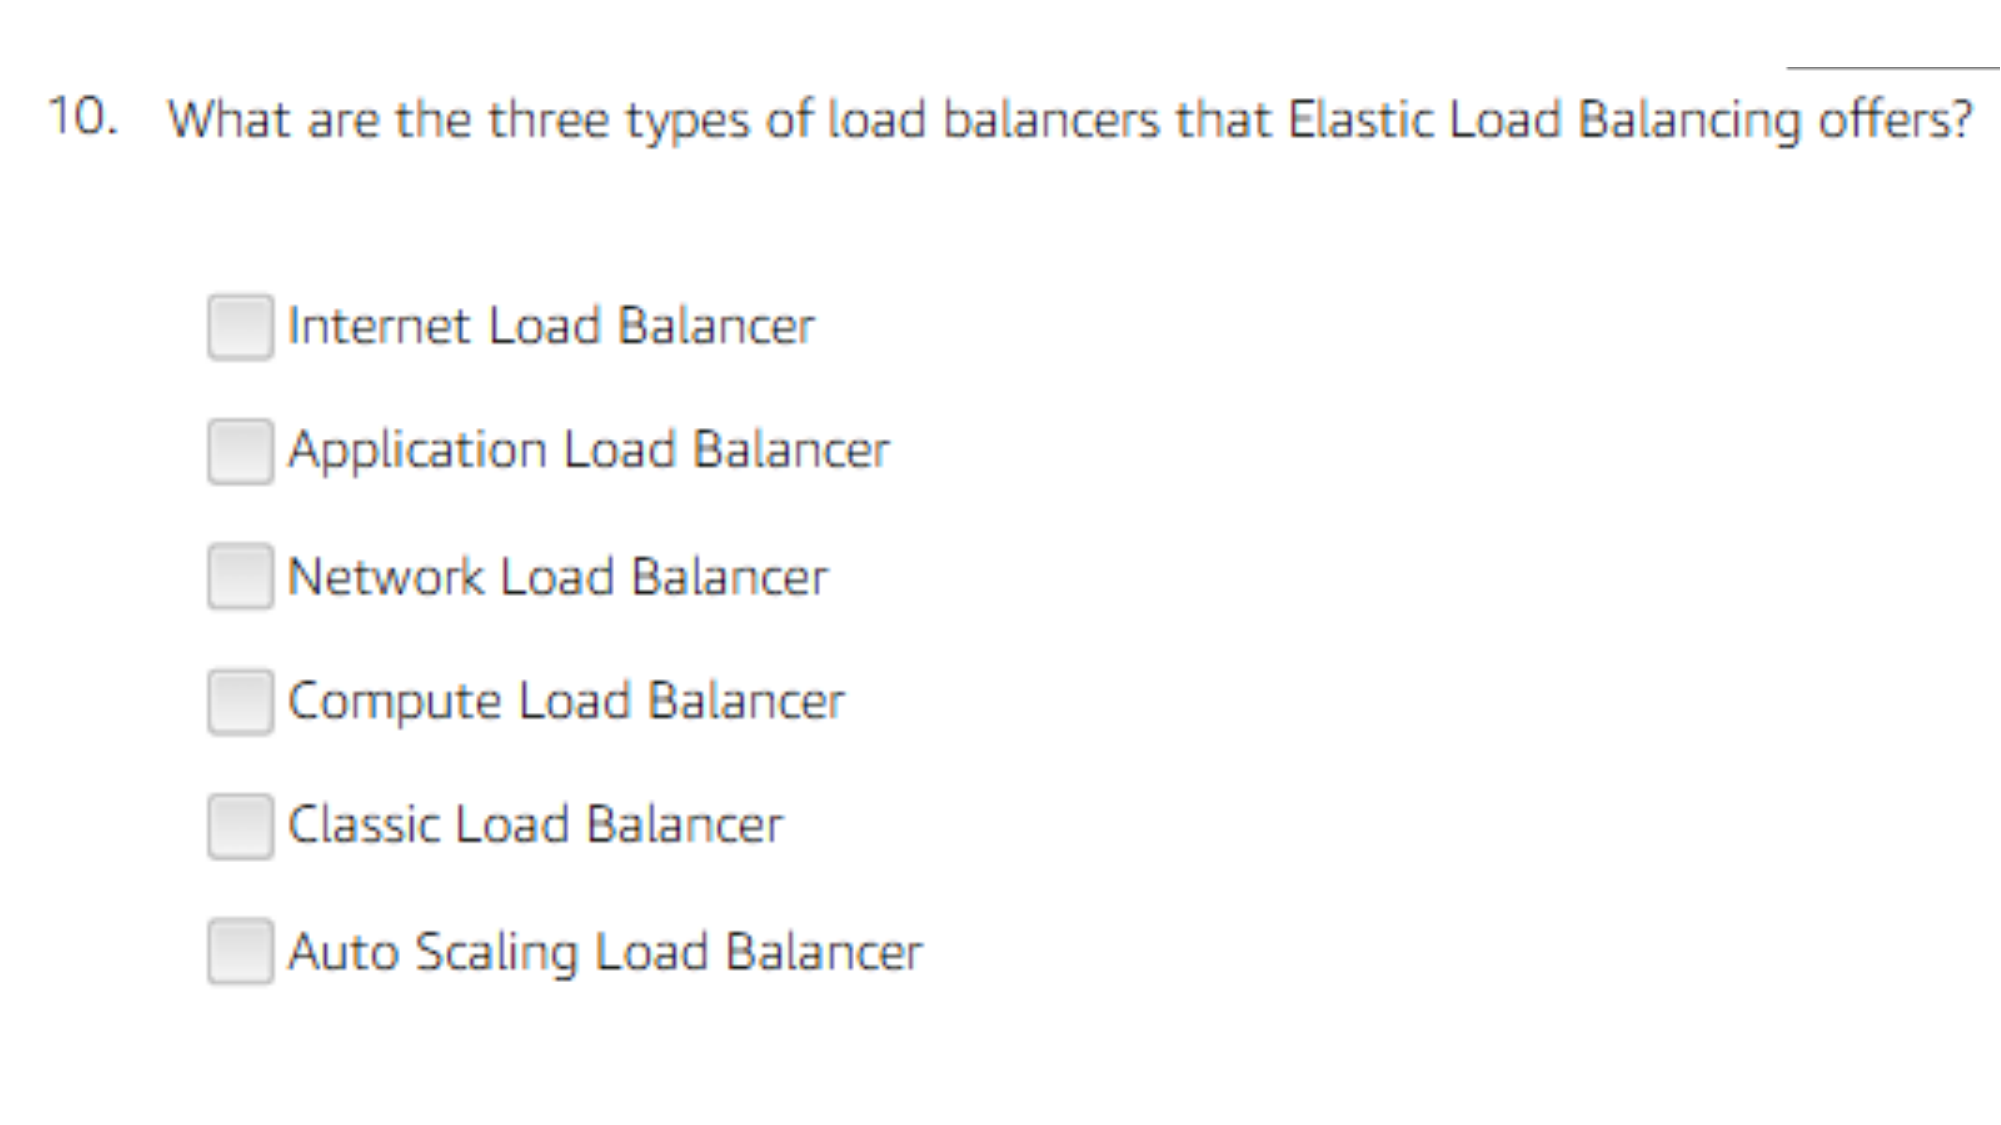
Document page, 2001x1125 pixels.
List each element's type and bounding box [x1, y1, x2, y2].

picture [36, 66, 2000, 1043]
